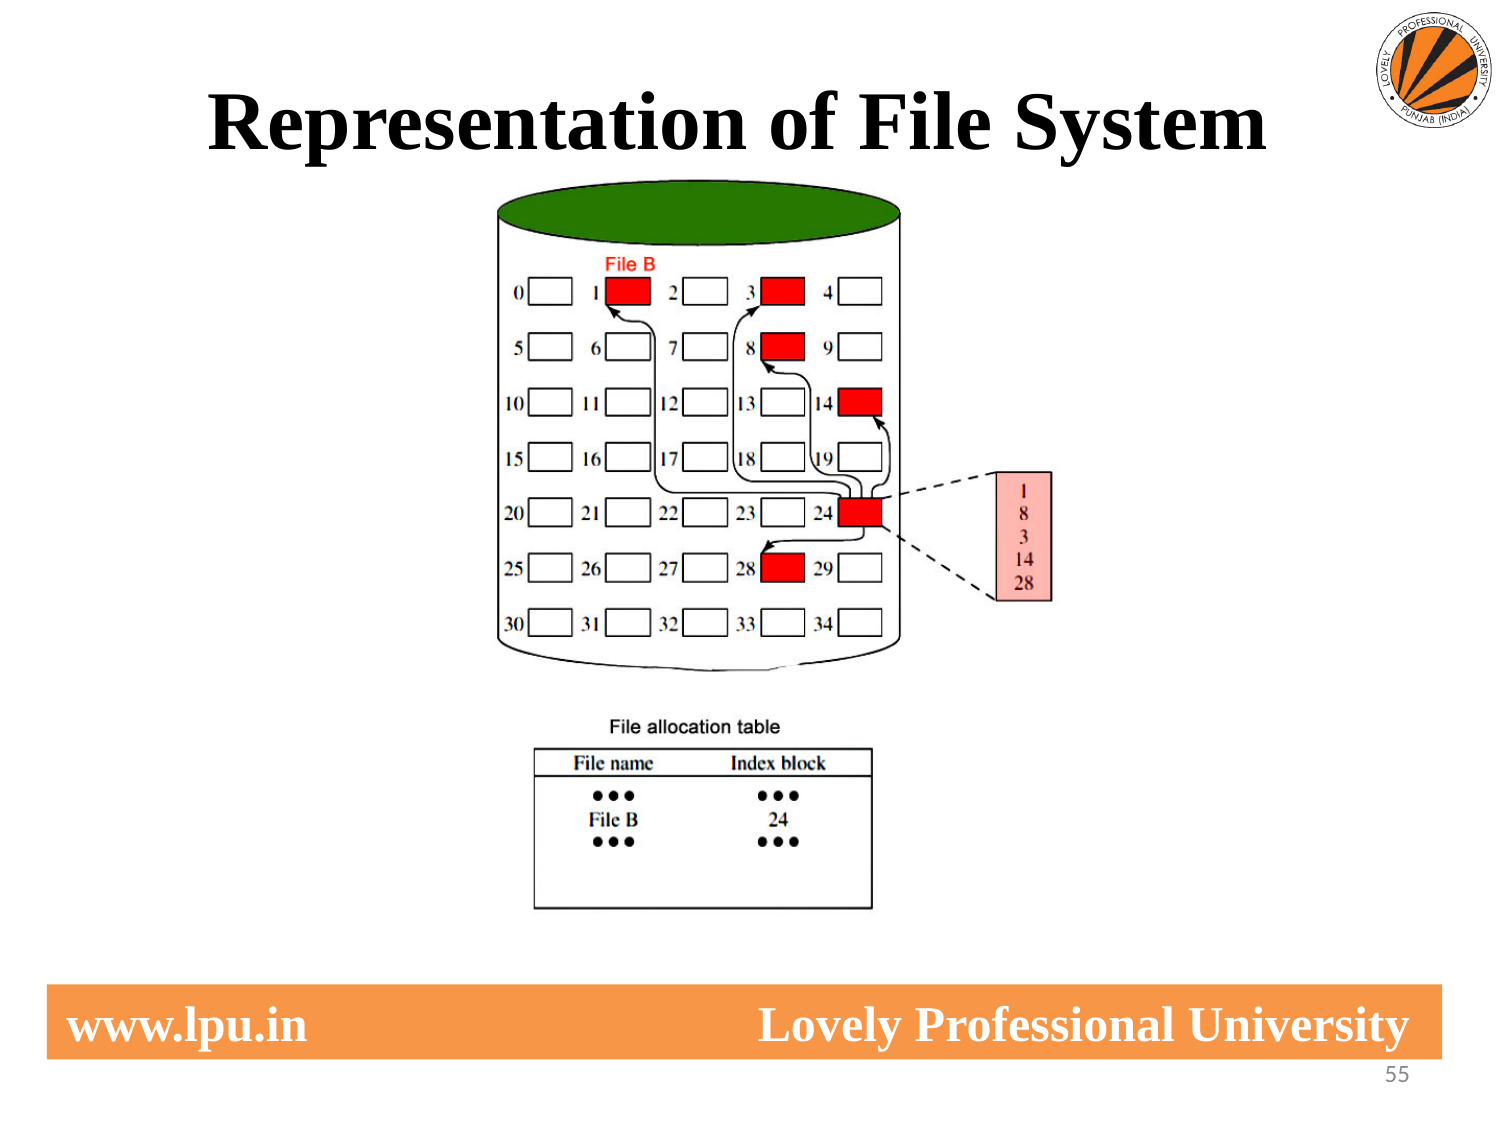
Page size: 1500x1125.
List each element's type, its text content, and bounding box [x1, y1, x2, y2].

text_box www.lpu.in Lovely Professional University [46, 984, 1443, 1060]
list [491, 163, 1067, 968]
text_box Representation of File System [117, 58, 1360, 174]
picture [1375, 11, 1492, 128]
text_box 55 [1074, 1060, 1425, 1103]
